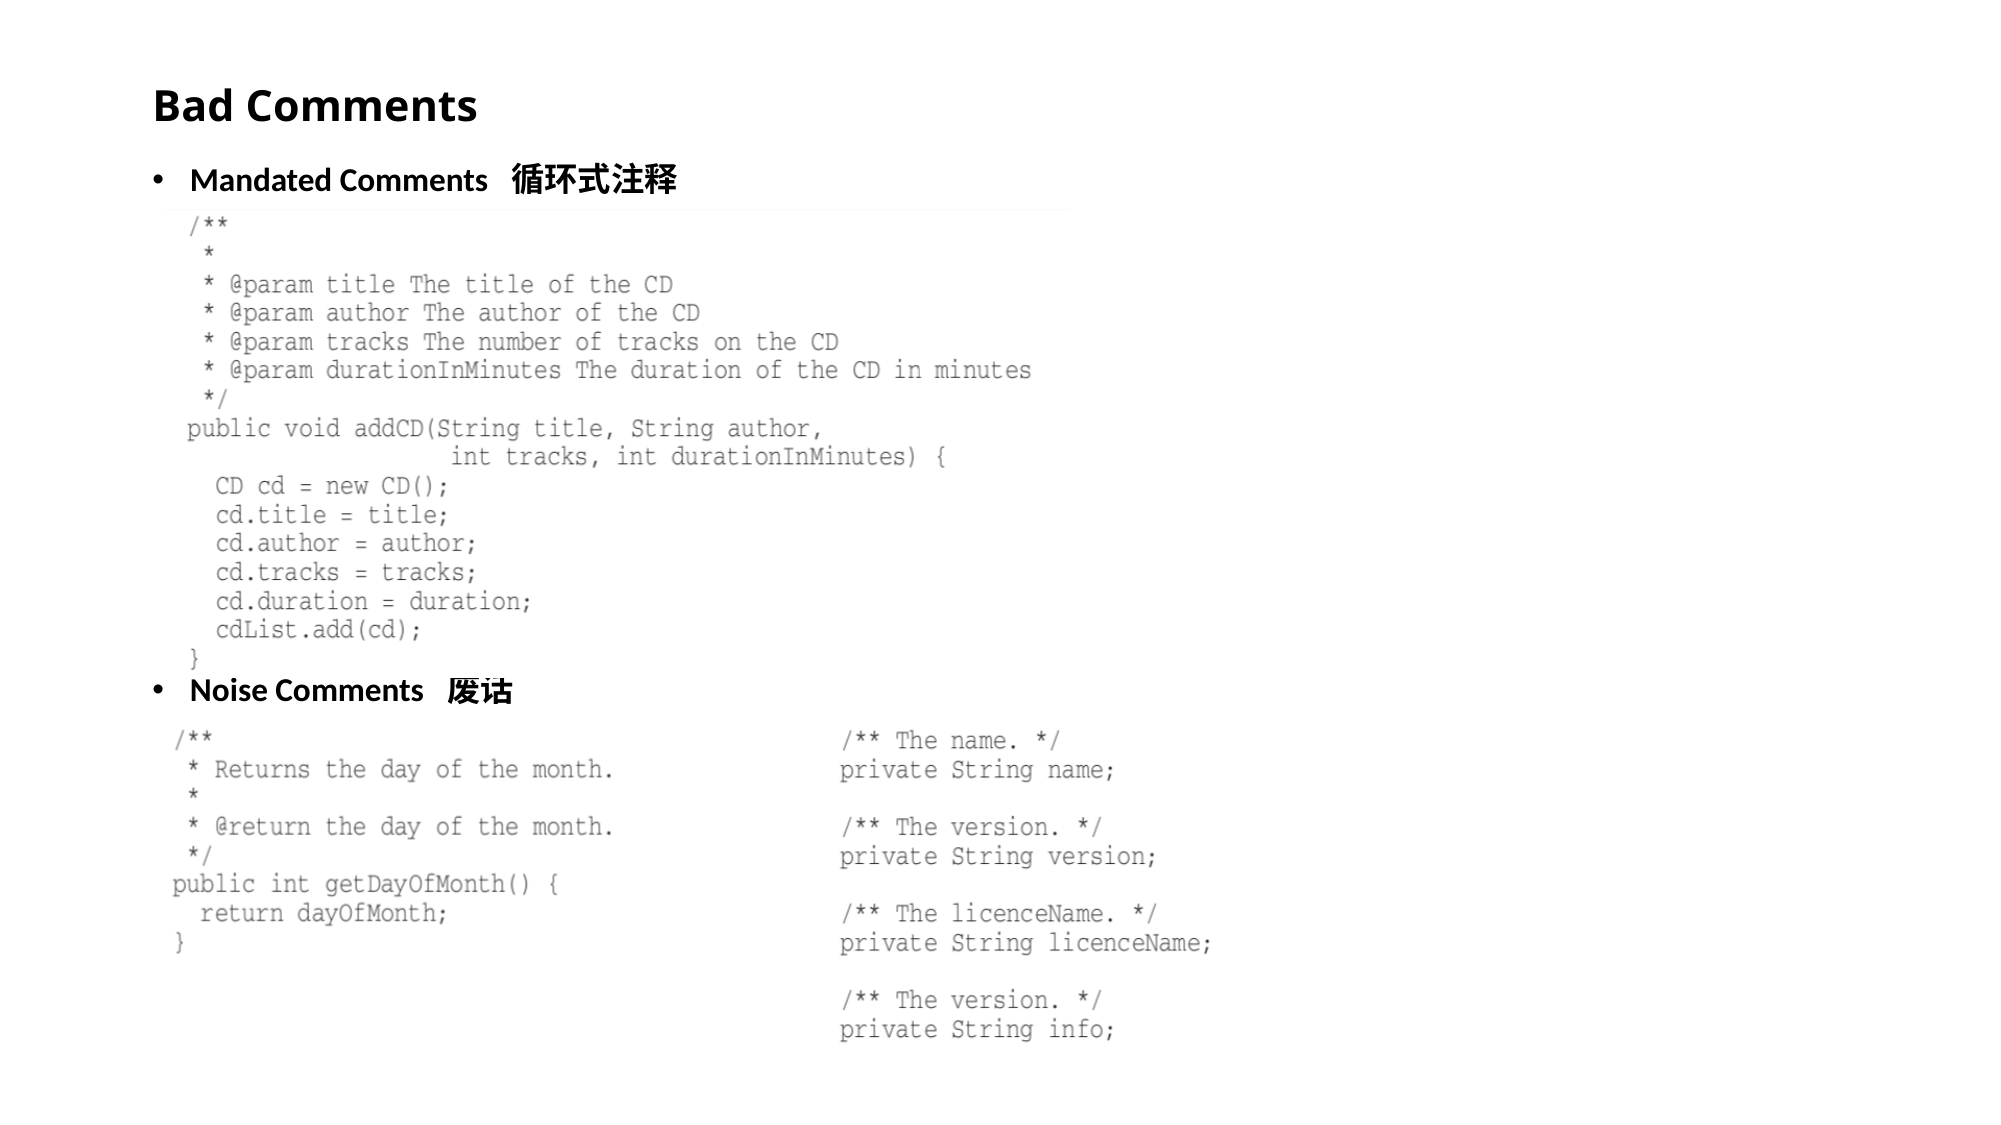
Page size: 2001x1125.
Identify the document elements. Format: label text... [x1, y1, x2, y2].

list Mandated Comments 循环式注释 Noise Comments 废话 [137, 155, 1863, 870]
picture [165, 717, 641, 965]
picture [165, 209, 1070, 678]
picture [822, 717, 1252, 1059]
text_box Bad Comments [137, 59, 521, 156]
